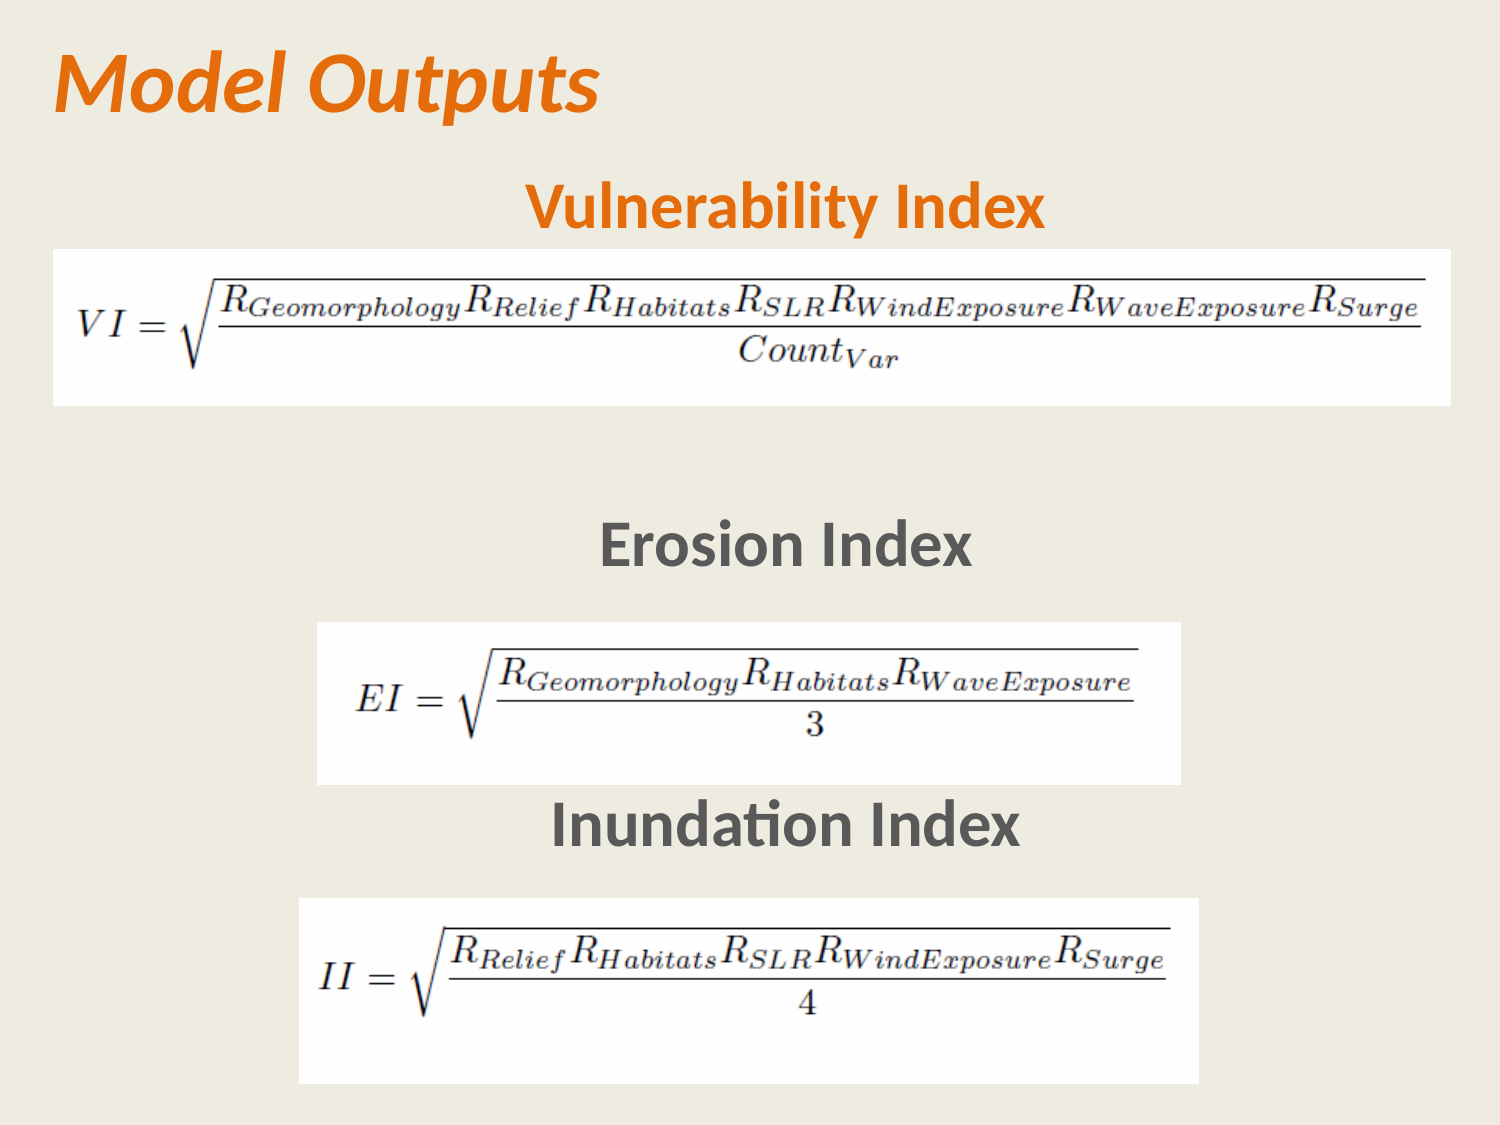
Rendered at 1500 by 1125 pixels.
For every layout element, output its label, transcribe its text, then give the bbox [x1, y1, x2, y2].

title Model Outputs [37, 16, 1313, 138]
text_box Vulnerability Index Erosion Index Inundation Index [53, 412, 1445, 1070]
picture [299, 898, 1199, 1084]
picture [53, 248, 1451, 406]
text_box Vulnerability Index Erosion Index Inundation Index [53, 154, 1445, 248]
picture [317, 621, 1181, 785]
